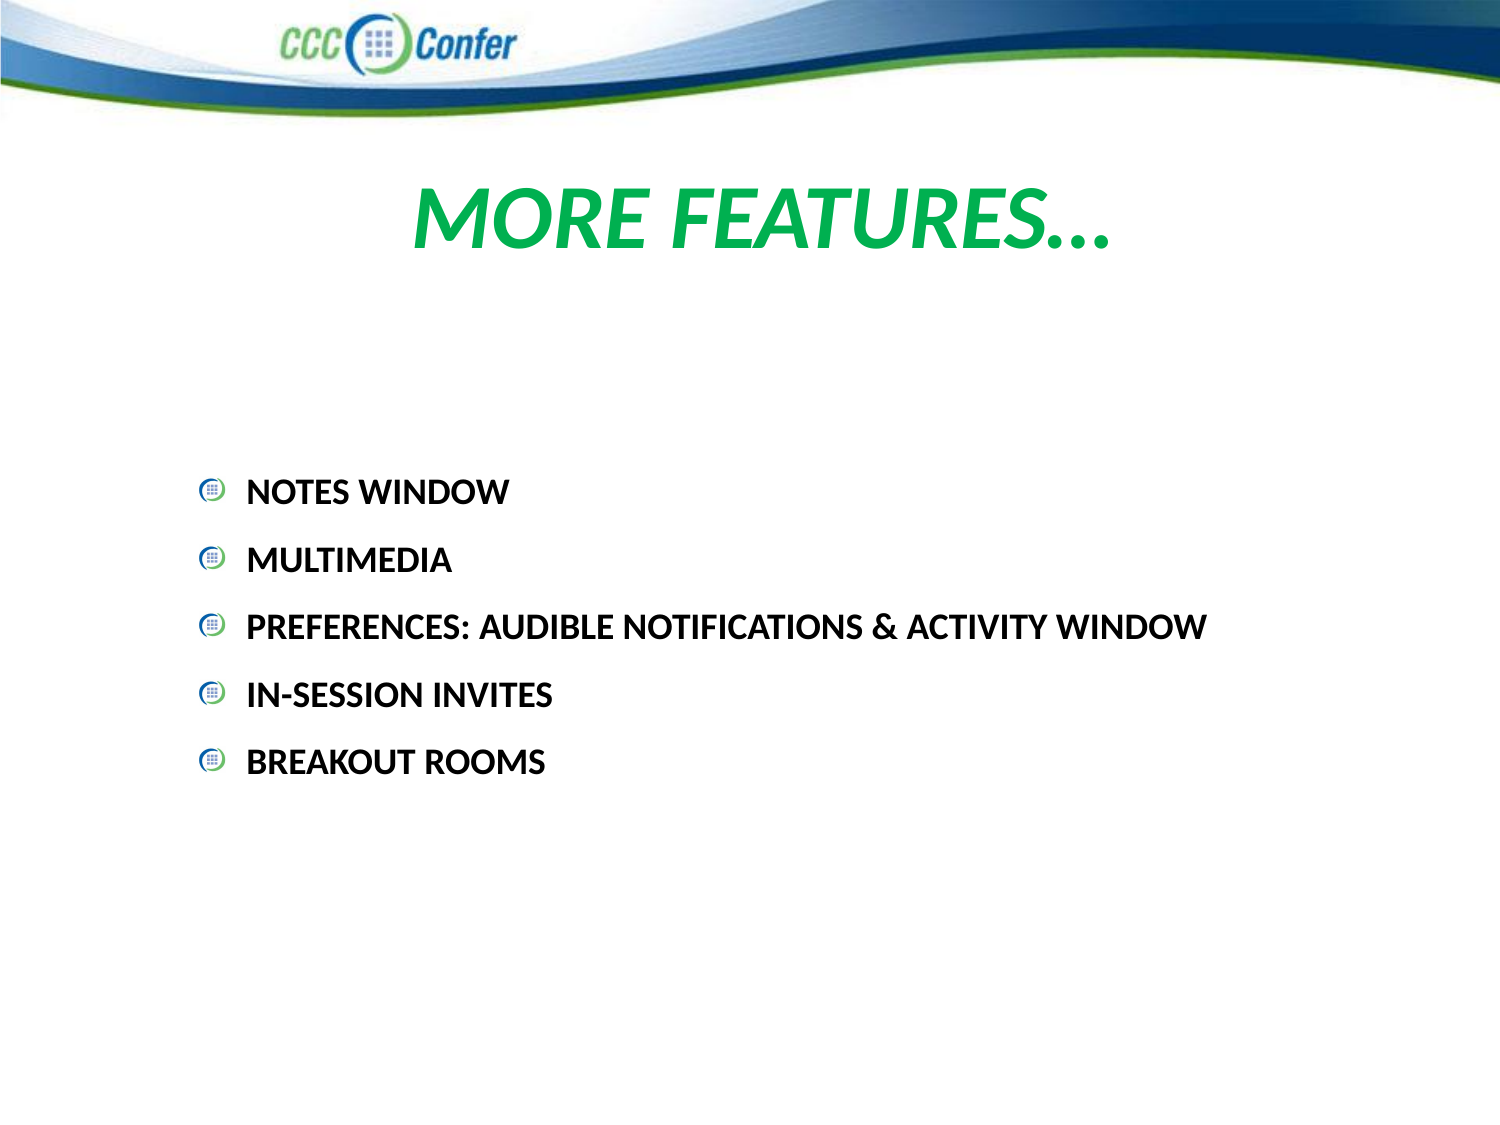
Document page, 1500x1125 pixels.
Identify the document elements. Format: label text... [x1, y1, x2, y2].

text_box Notes Window Multimedia Preferences: Audible Notifications & Activity Window In-session Invites Breakout Rooms [184, 437, 1348, 835]
picture [199, 611, 226, 638]
title More Features… [87, 149, 1438, 338]
picture [199, 476, 226, 503]
picture [199, 544, 226, 571]
picture [199, 746, 226, 773]
picture [0, 0, 1500, 146]
picture [199, 679, 226, 706]
